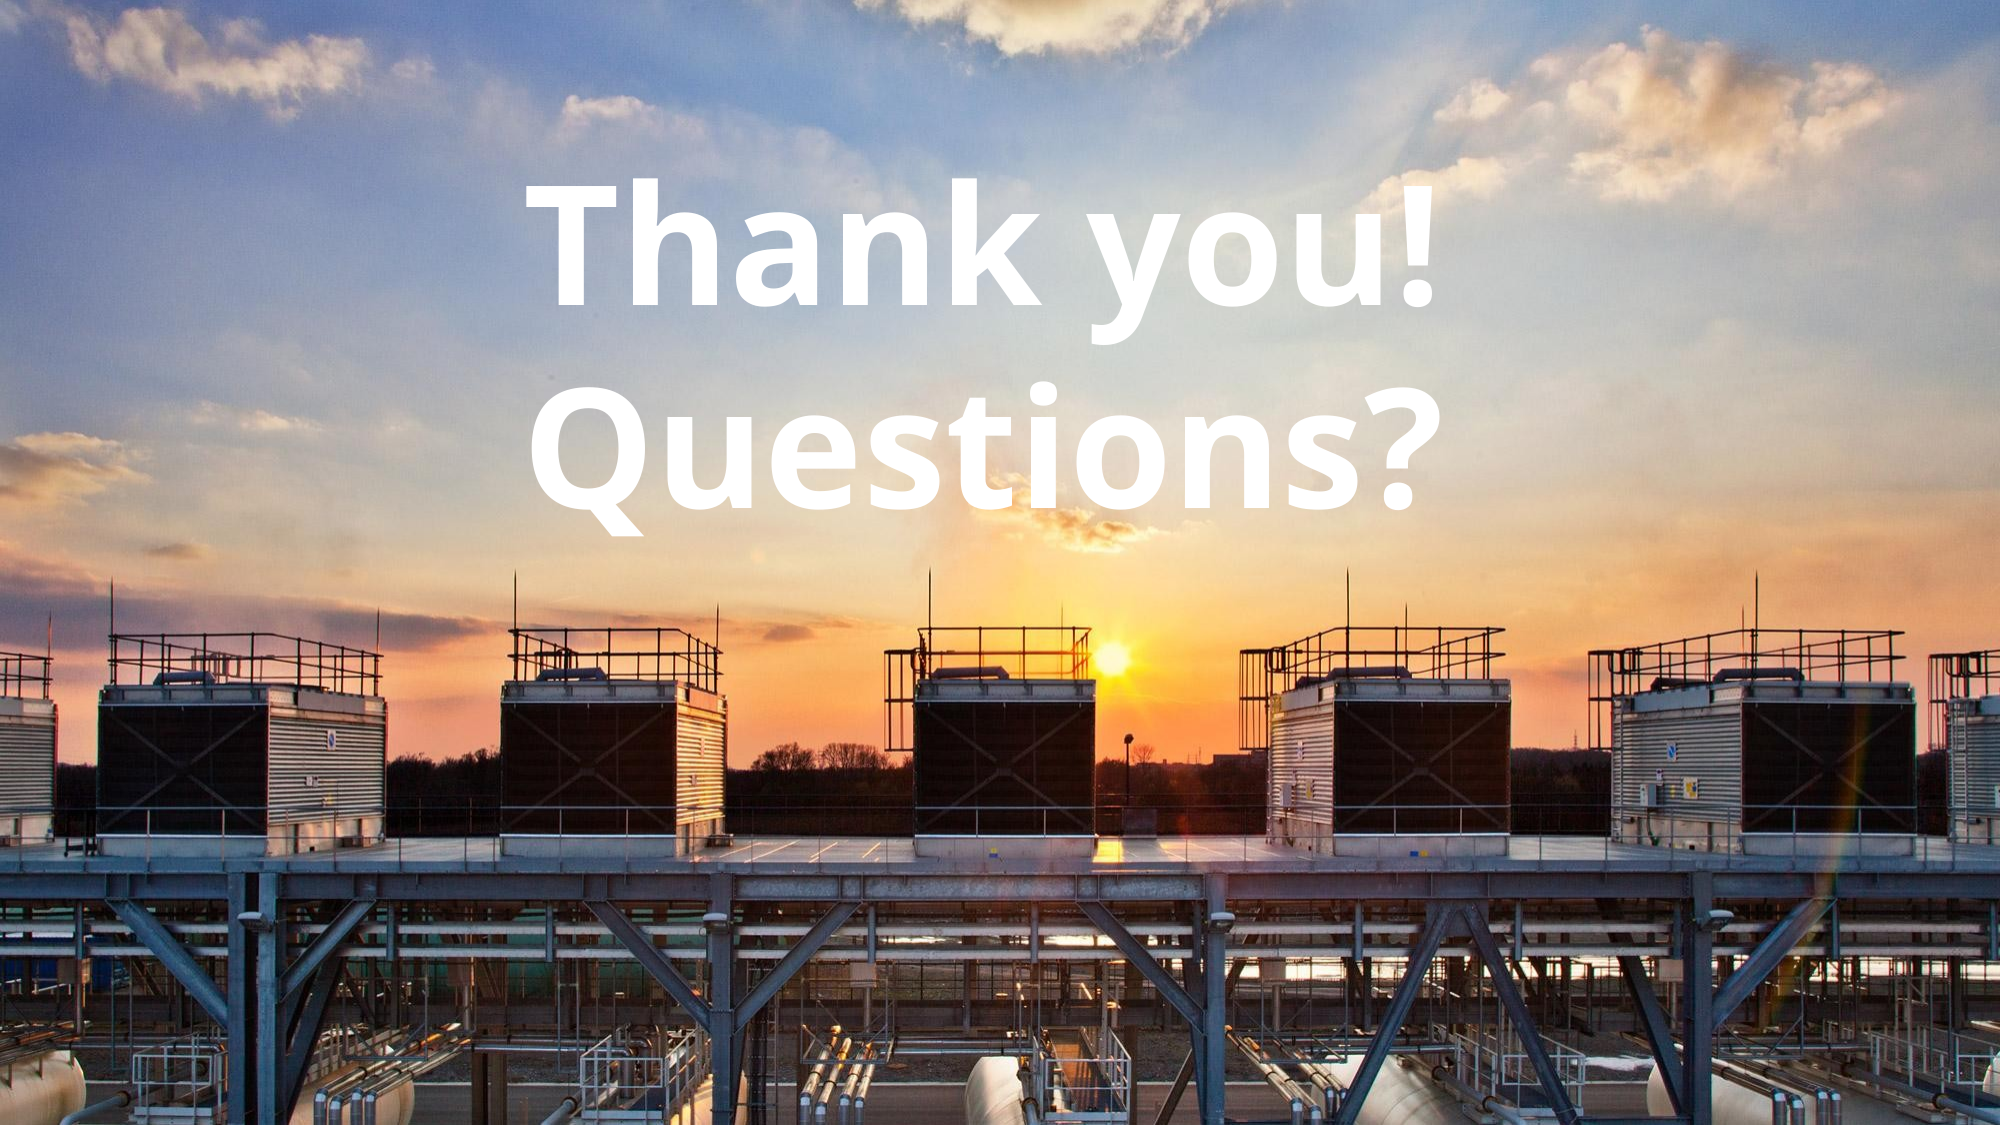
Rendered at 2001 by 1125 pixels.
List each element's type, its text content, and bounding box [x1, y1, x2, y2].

text_box Thank you! Questions? [302, 136, 1662, 542]
text_box [0, 0, 2000, 1125]
